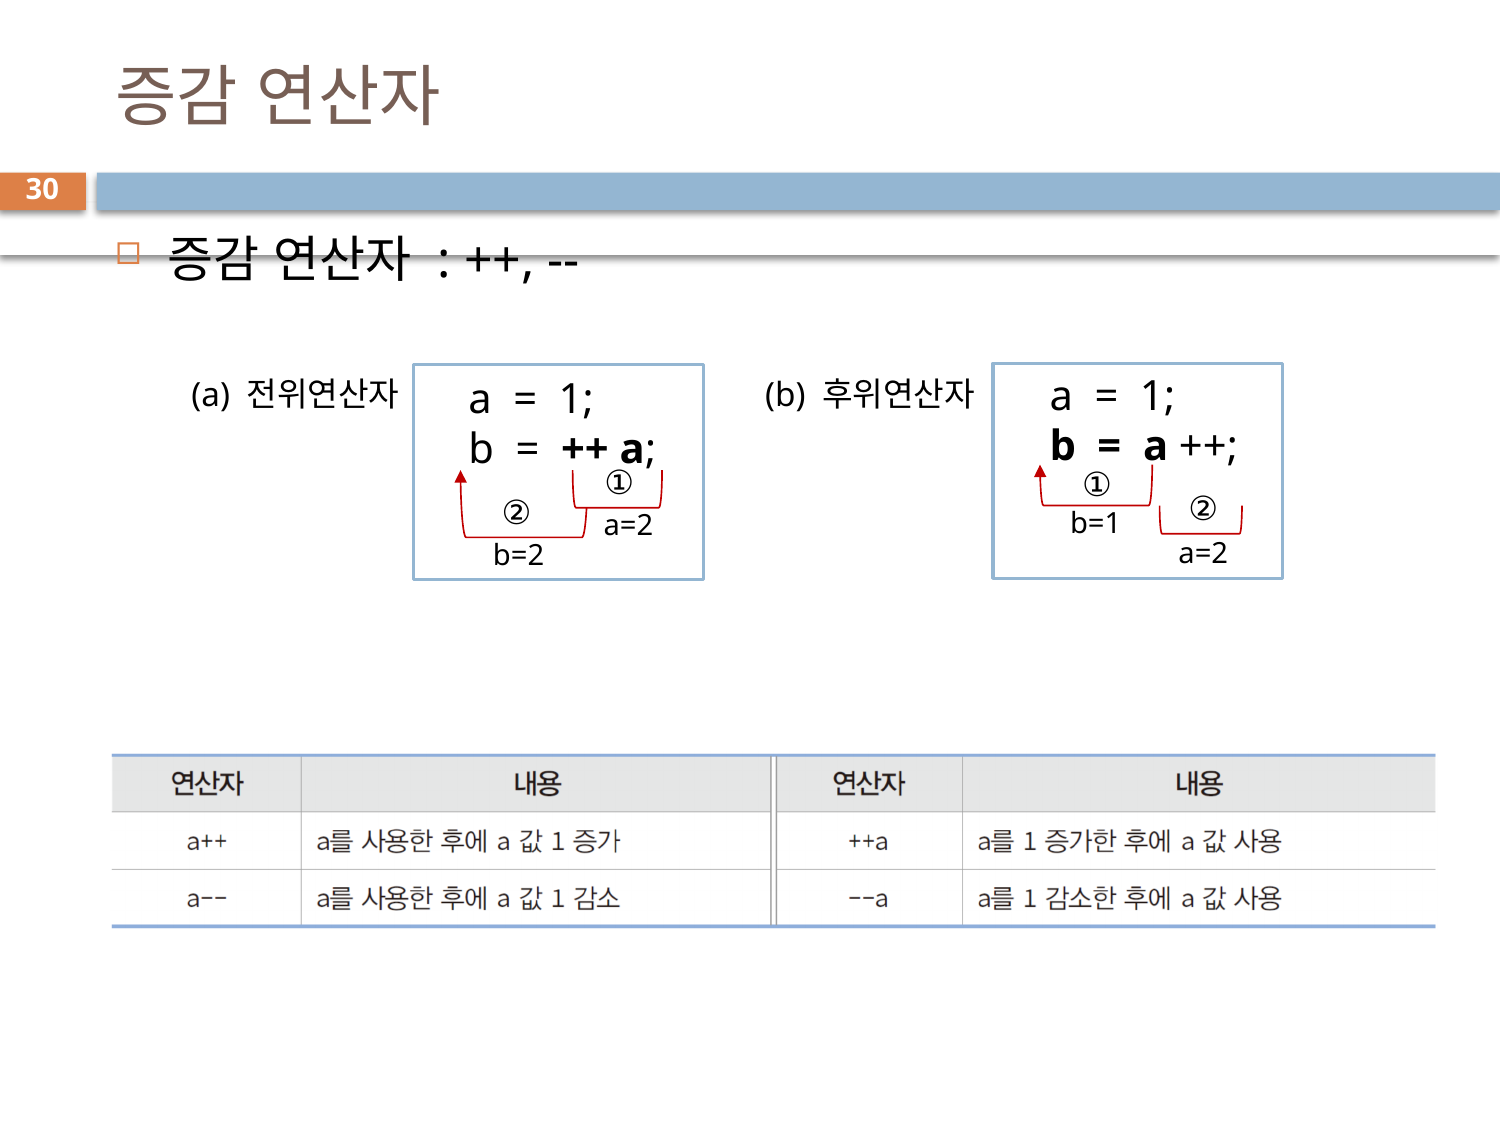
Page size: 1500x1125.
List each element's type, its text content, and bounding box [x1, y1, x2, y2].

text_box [170, 361, 1283, 580]
slide_number 30 [0, 170, 87, 211]
list 증감 연산자 : ++, -- [100, 219, 1438, 1047]
title 증감 연산자 [100, 37, 1438, 149]
picture [109, 751, 1439, 930]
